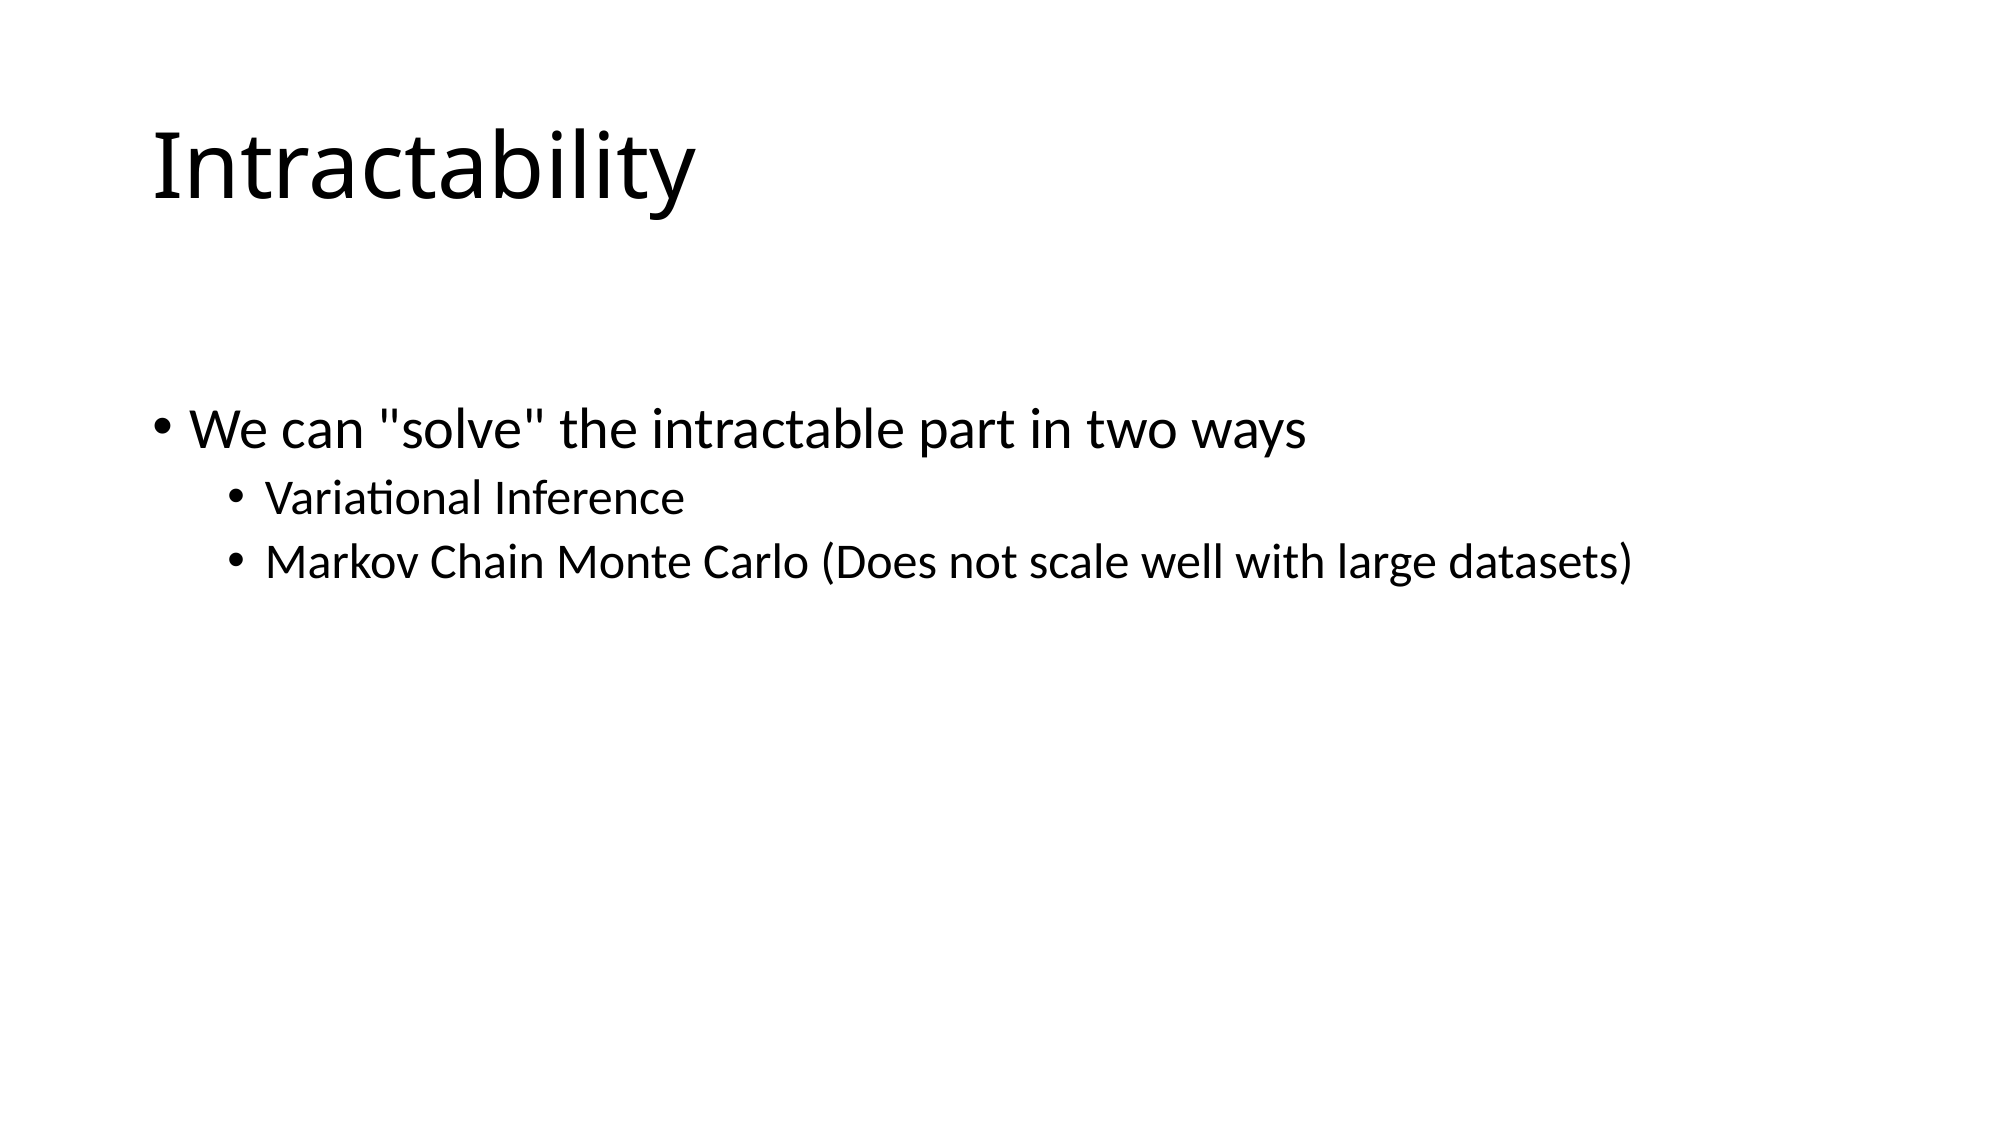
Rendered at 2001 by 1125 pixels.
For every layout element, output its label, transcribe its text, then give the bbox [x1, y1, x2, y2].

title Intractability [137, 59, 1863, 278]
